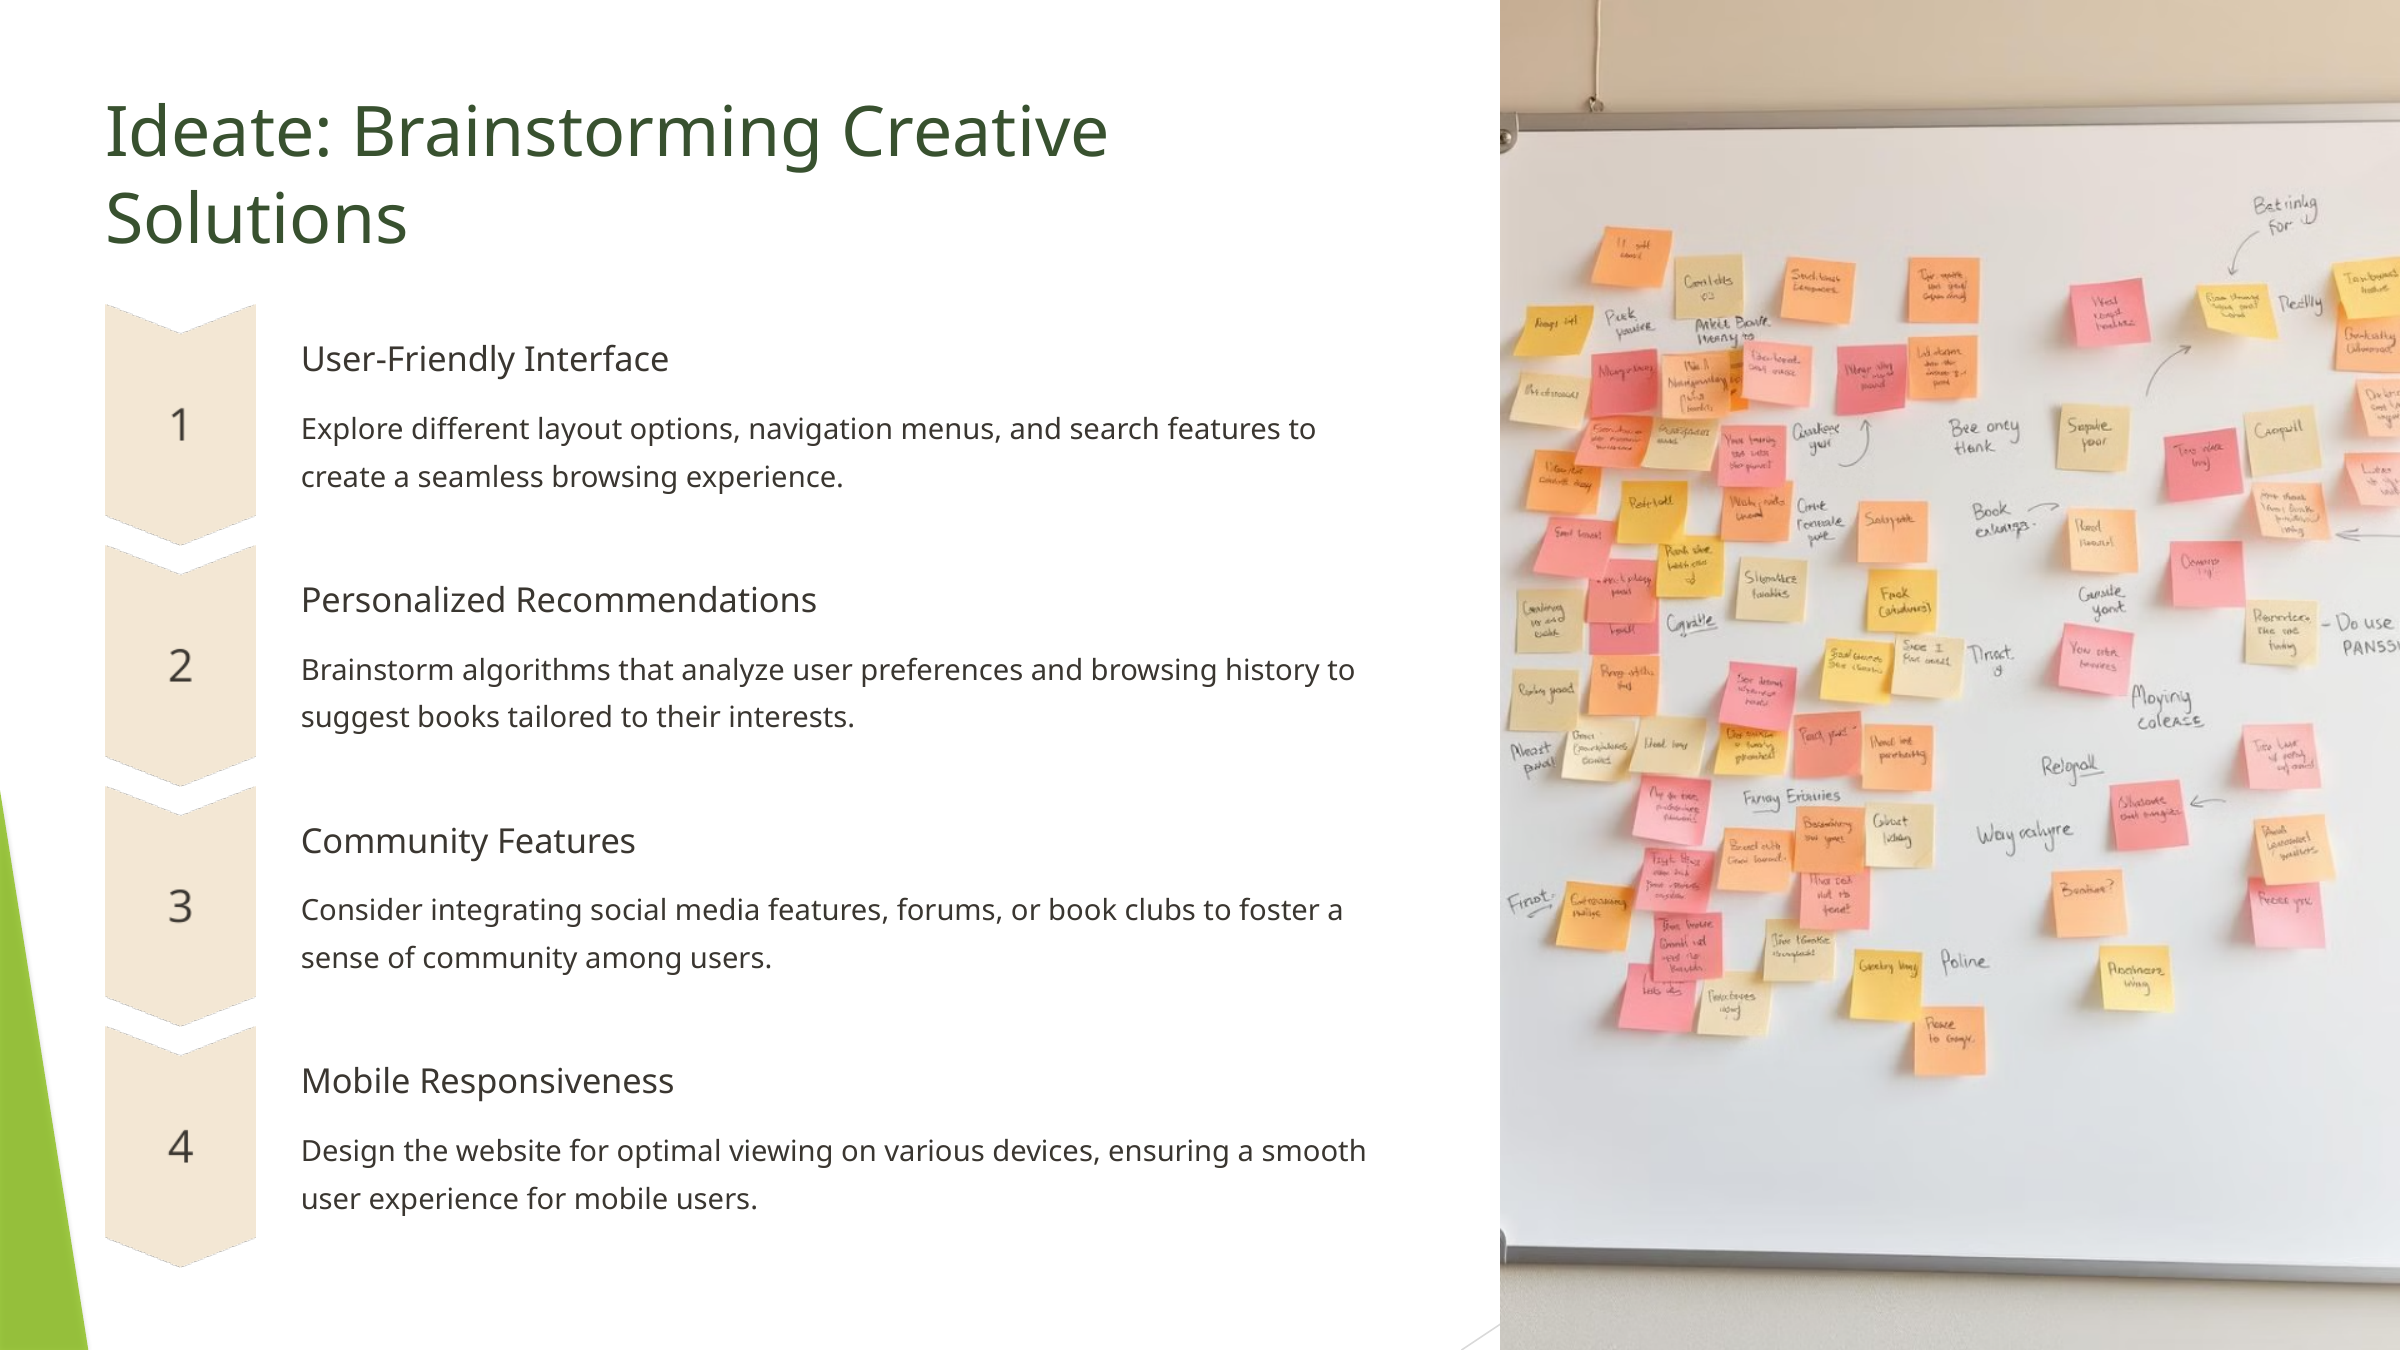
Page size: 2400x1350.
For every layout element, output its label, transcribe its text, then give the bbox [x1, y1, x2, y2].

text_box Design the website for optimal viewing on various devices, ensuring a smooth user experience for mobile users. [300, 1119, 1395, 1216]
text_box Explore different layout options, navigation menus, and search features to create a seamless browsing experience. [300, 397, 1395, 494]
text_box Personalized Recommendations [300, 575, 826, 620]
picture [1499, 0, 2400, 1350]
text_box Consider integrating social media features, forums, or book clubs to foster a sense of community among users. [300, 878, 1395, 975]
text_box Community Features [300, 816, 655, 861]
picture [104, 304, 257, 1269]
text_box User-Friendly Interface [300, 334, 688, 380]
text_box Ideate: Brainstorming Creative Solutions [105, 82, 1395, 260]
text_box Brainstorm algorithms that analyze user preferences and browsing history to suggest books tailored to their interests. [300, 637, 1395, 735]
text_box Mobile Responsiveness [300, 1057, 680, 1102]
